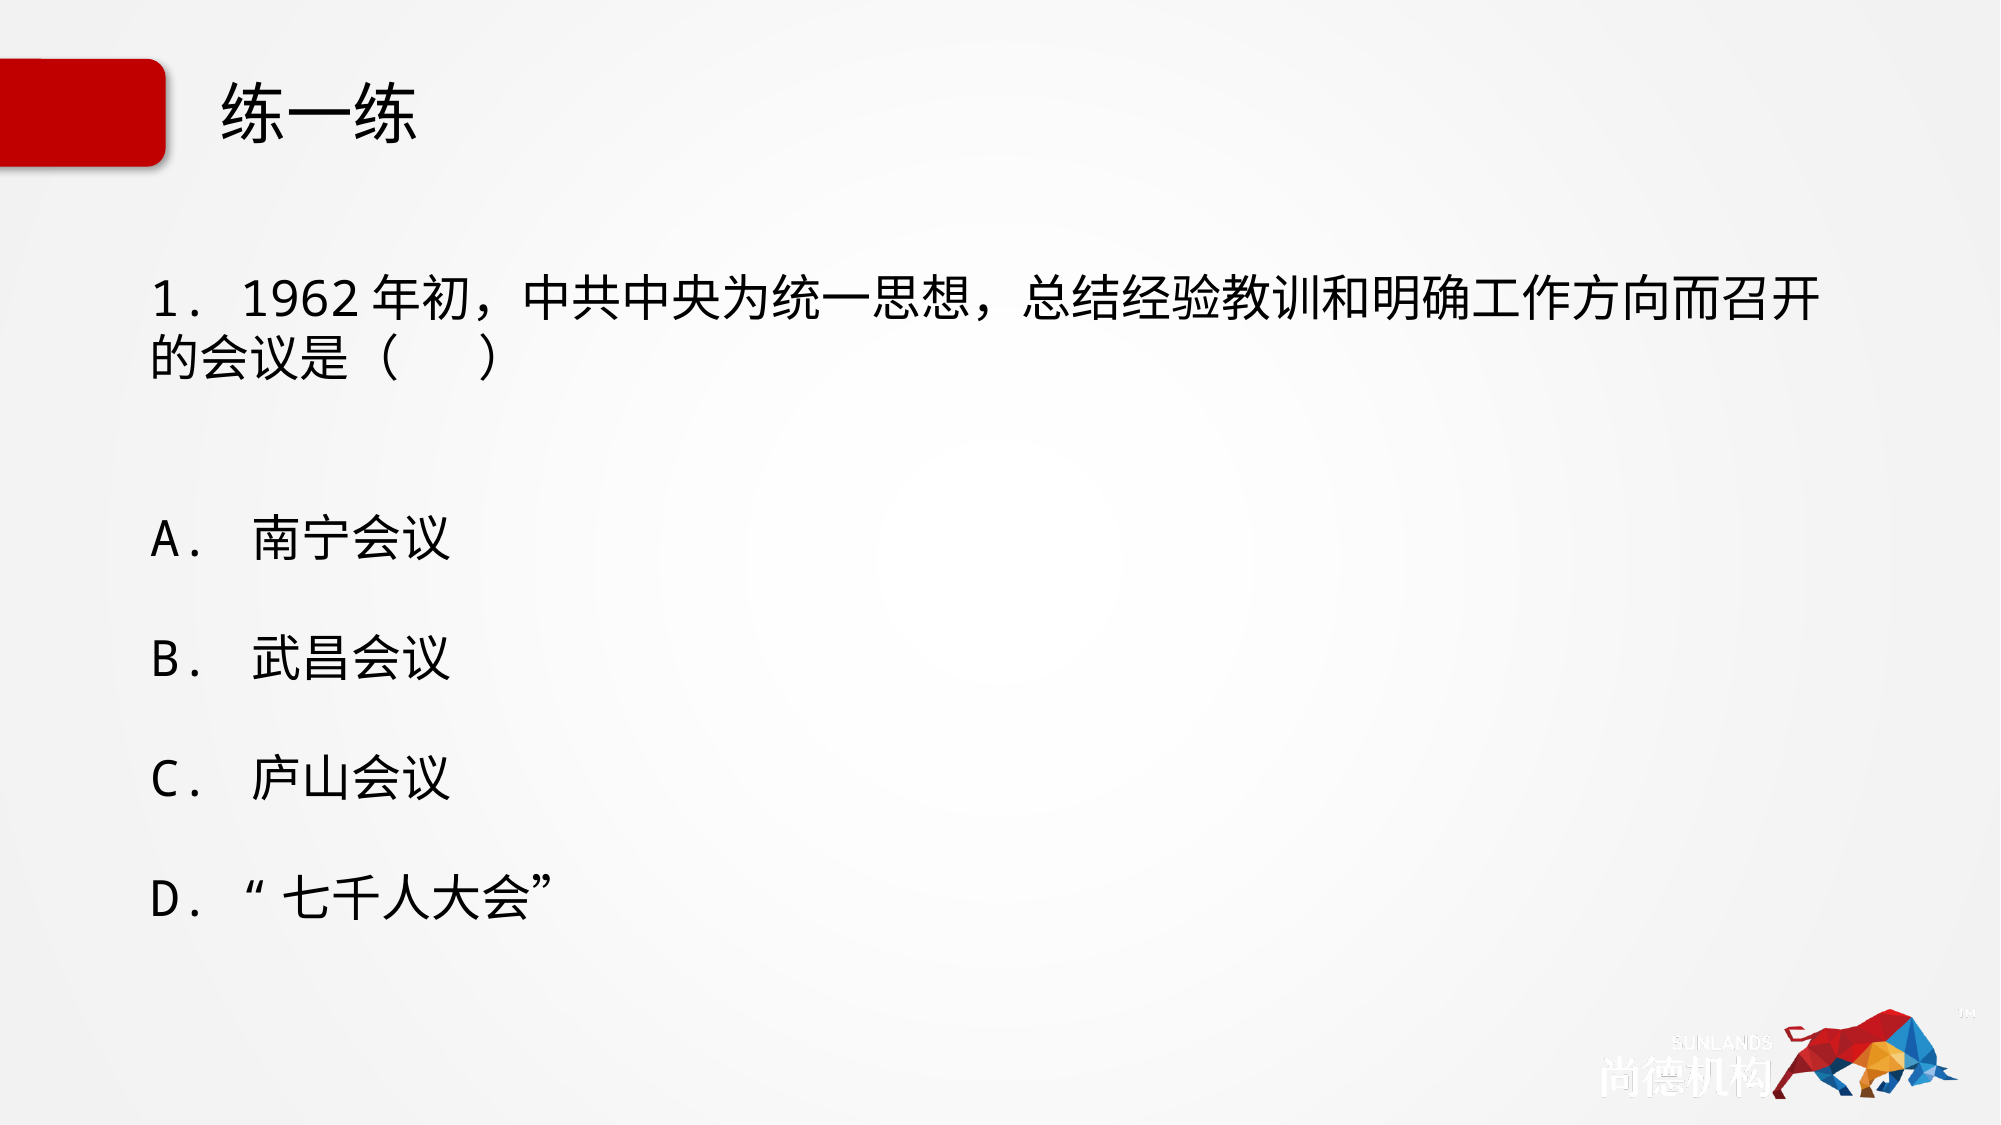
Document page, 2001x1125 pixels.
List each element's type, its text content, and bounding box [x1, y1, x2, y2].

picture [0, 0, 2001, 1125]
text_box 1. 1962年初，中共中央为统一思想，总结经验教训和明确工作方向而召开的会议是（ ） A. 南宁会议 B. 武昌会议 C. 庐山会议 D. “七千人大会” [134, 259, 1877, 934]
title 练一练 [204, 72, 1877, 162]
